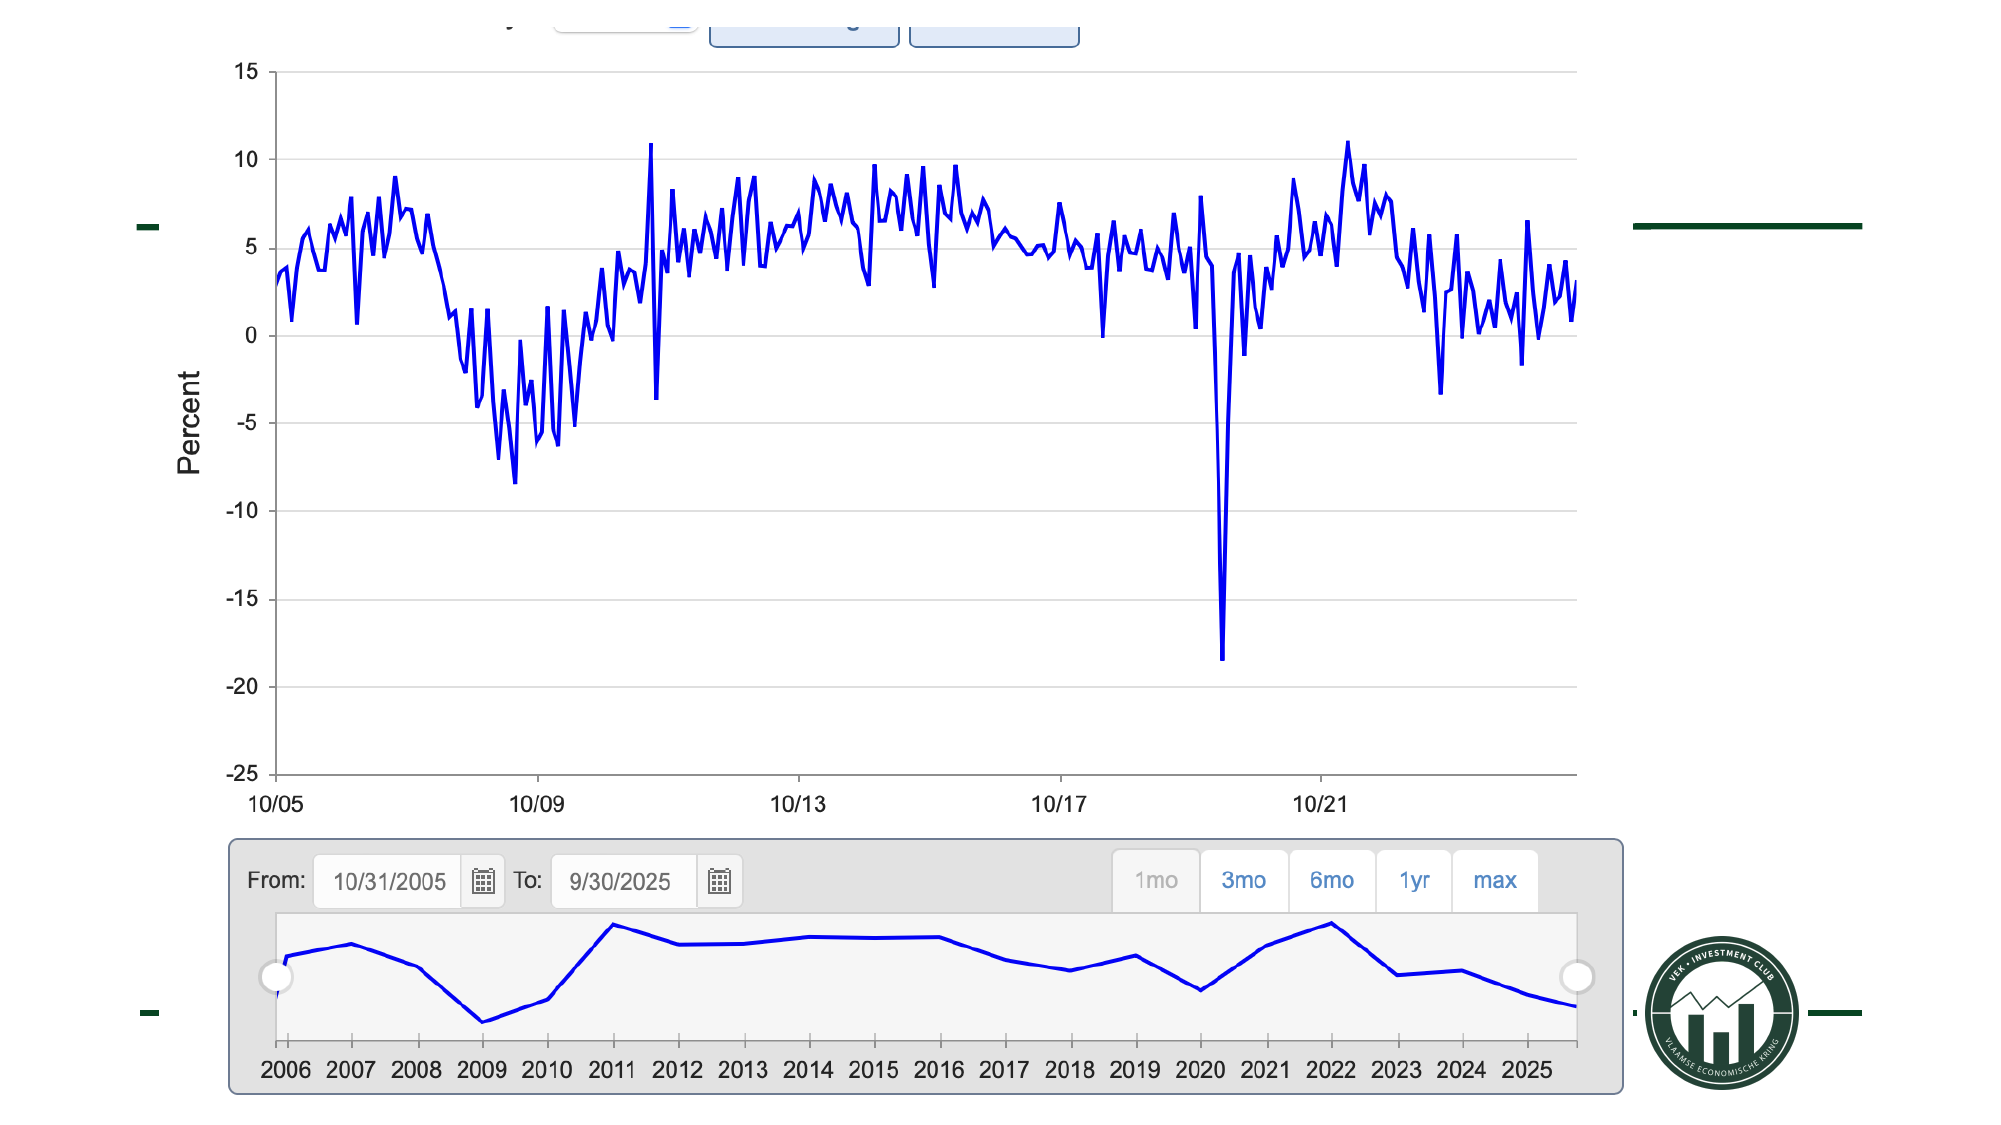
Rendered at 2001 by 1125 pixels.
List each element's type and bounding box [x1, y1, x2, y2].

picture [1645, 936, 1799, 1090]
picture [159, 26, 1634, 1098]
